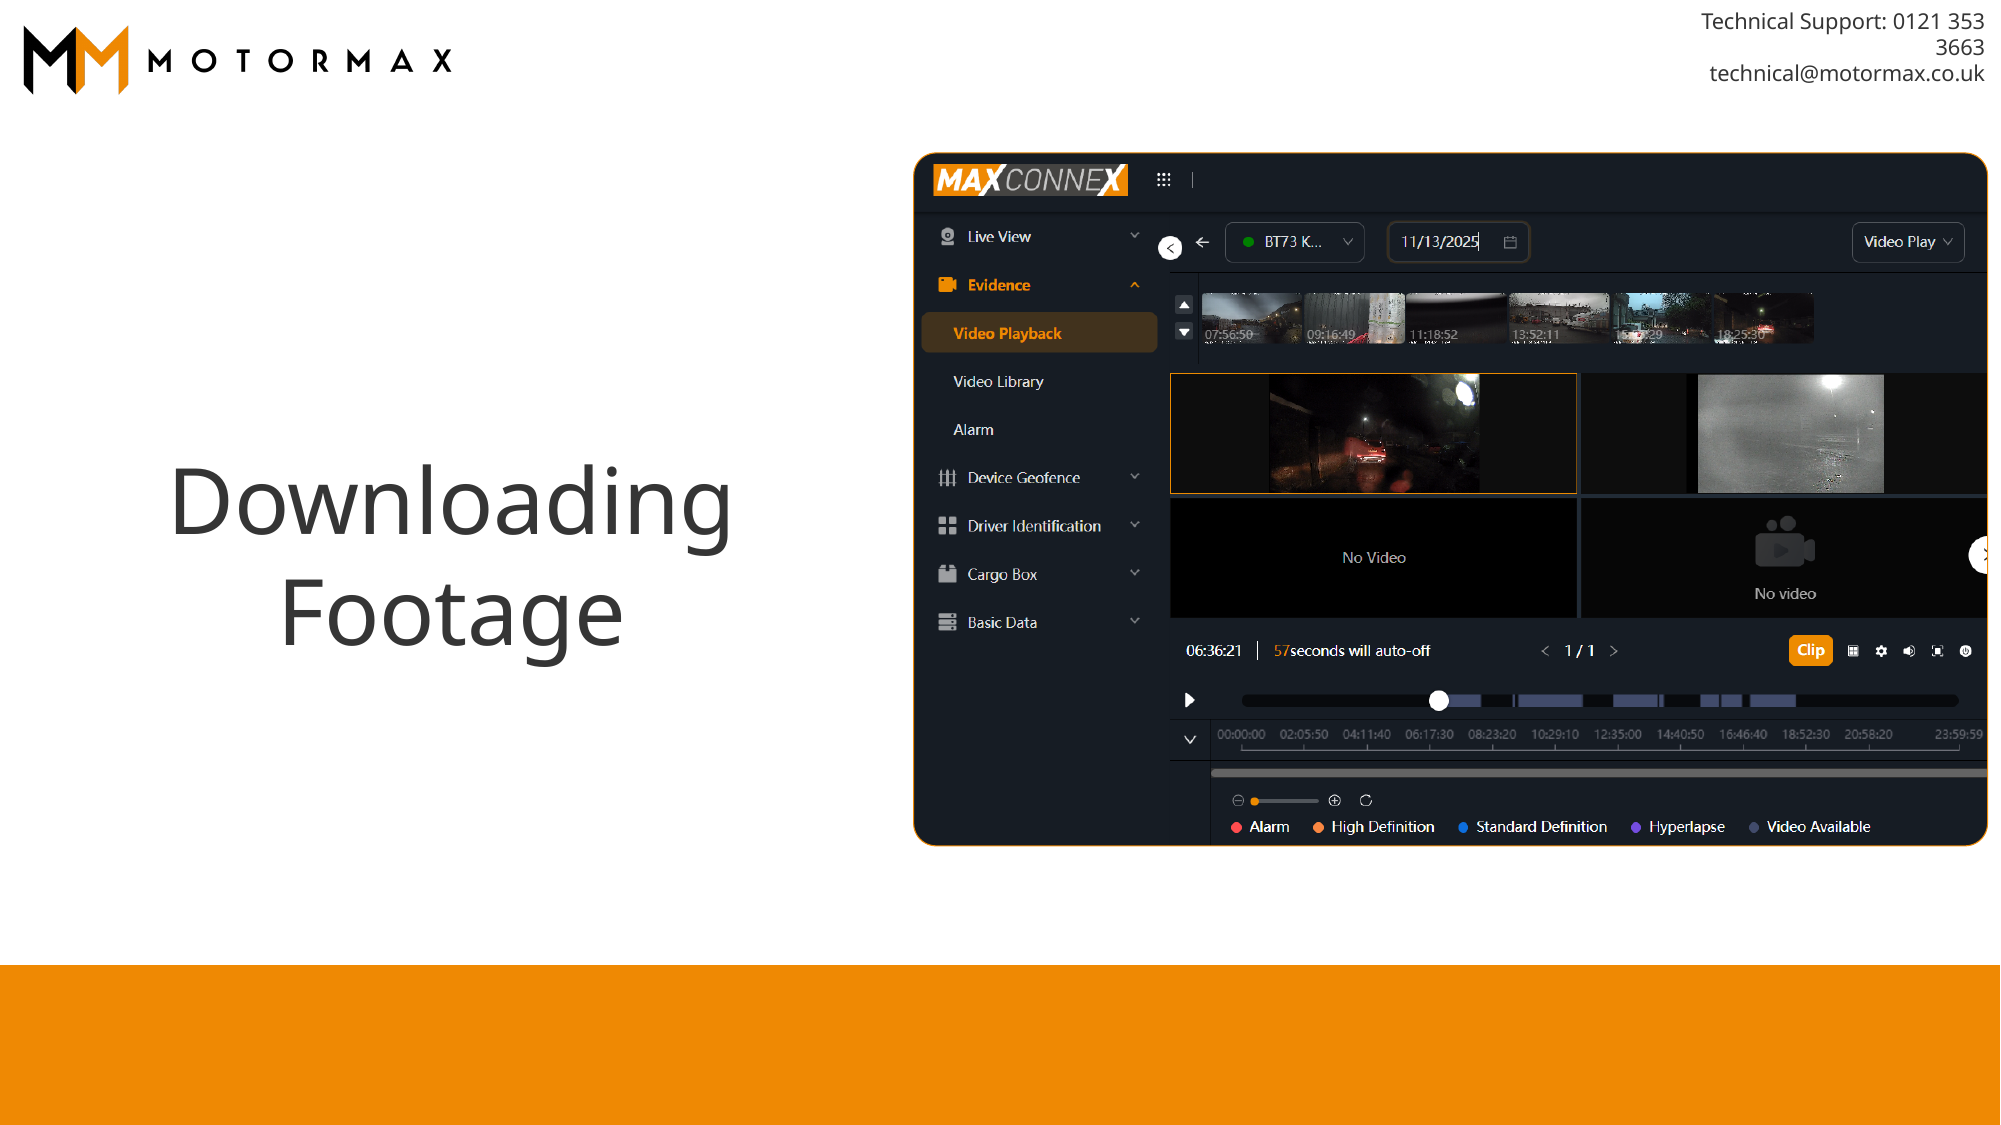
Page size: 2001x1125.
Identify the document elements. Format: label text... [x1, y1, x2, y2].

picture [913, 152, 1989, 847]
picture [0, 0, 518, 143]
text_box Downloading Footage [0, 441, 913, 664]
